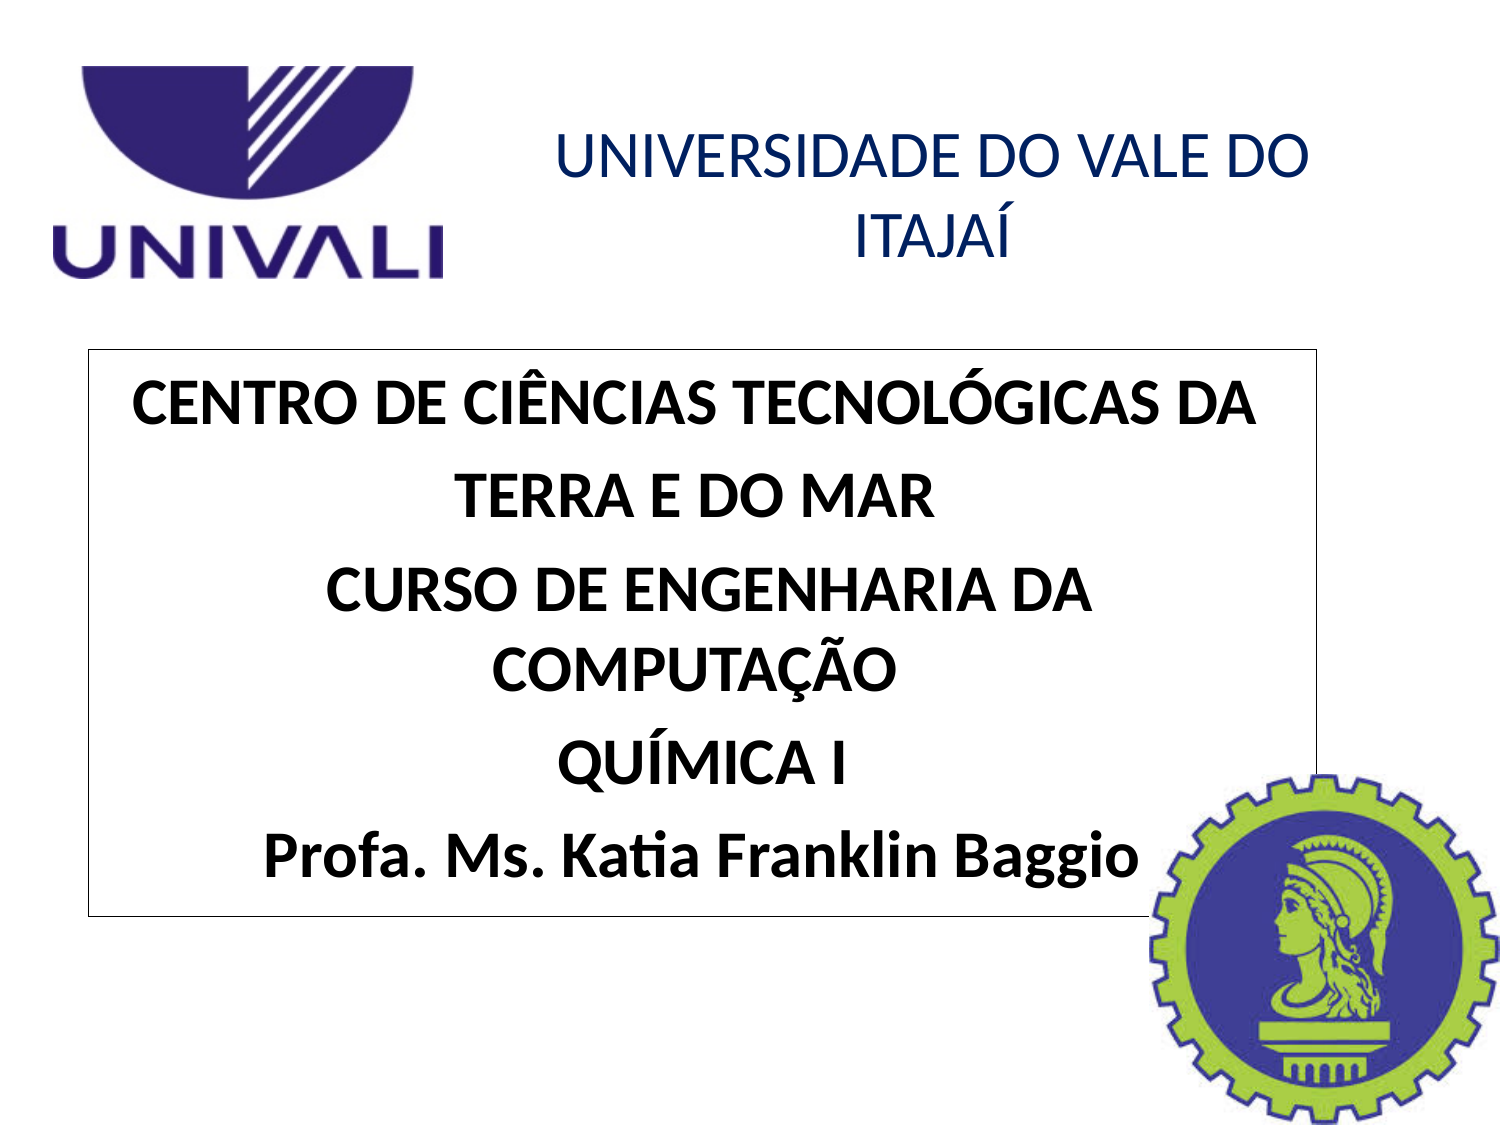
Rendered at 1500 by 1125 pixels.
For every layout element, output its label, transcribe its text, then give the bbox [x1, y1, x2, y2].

subtitle CENTRO DE CIÊNCIAS TECNOLÓGICAS DA TERRA E DO MAR CURSO DE ENGENHARIA DA COMPUTAÇÃO QUÍMICA I Profa. Ms. Katia Franklin Baggio [88, 349, 1317, 917]
title UNIVERSIDADE DO VALE DO ITAJAÍ [478, 66, 1388, 315]
picture [1149, 774, 1500, 1125]
picture [52, 66, 444, 280]
